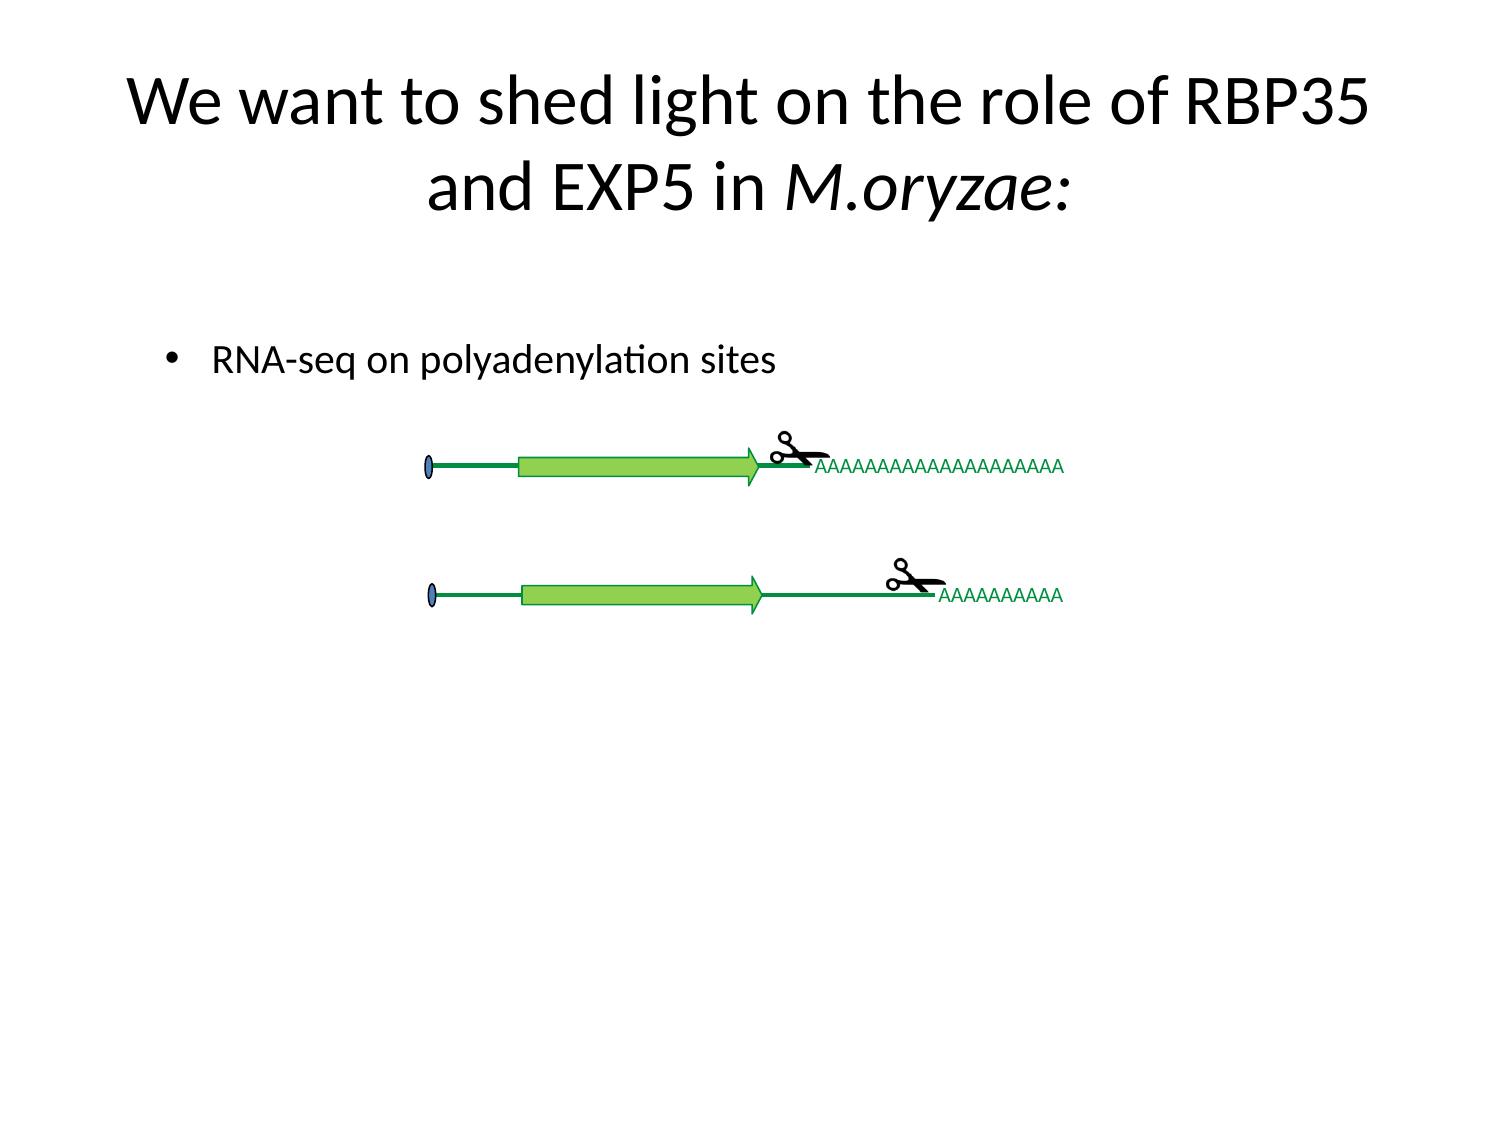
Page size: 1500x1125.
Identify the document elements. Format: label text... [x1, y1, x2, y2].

picture [867, 526, 964, 624]
text_box [521, 603, 758, 614]
text_box [428, 583, 436, 594]
text_box AAAAAAAAAAAAAAAAAAAA [853, 444, 1118, 486]
text_box [518, 457, 746, 465]
picture [751, 399, 849, 497]
text_box RNA-seq on polyadenylation sites [150, 324, 1406, 390]
text_box [521, 576, 762, 594]
title We want to shed light on the role of RBP35 and EXP5 in M.oryzae: [75, 45, 1425, 233]
text_box AAAAAAAAAA [969, 573, 1095, 615]
text_box [425, 473, 432, 479]
text_box [428, 601, 435, 607]
text_box [425, 455, 433, 465]
